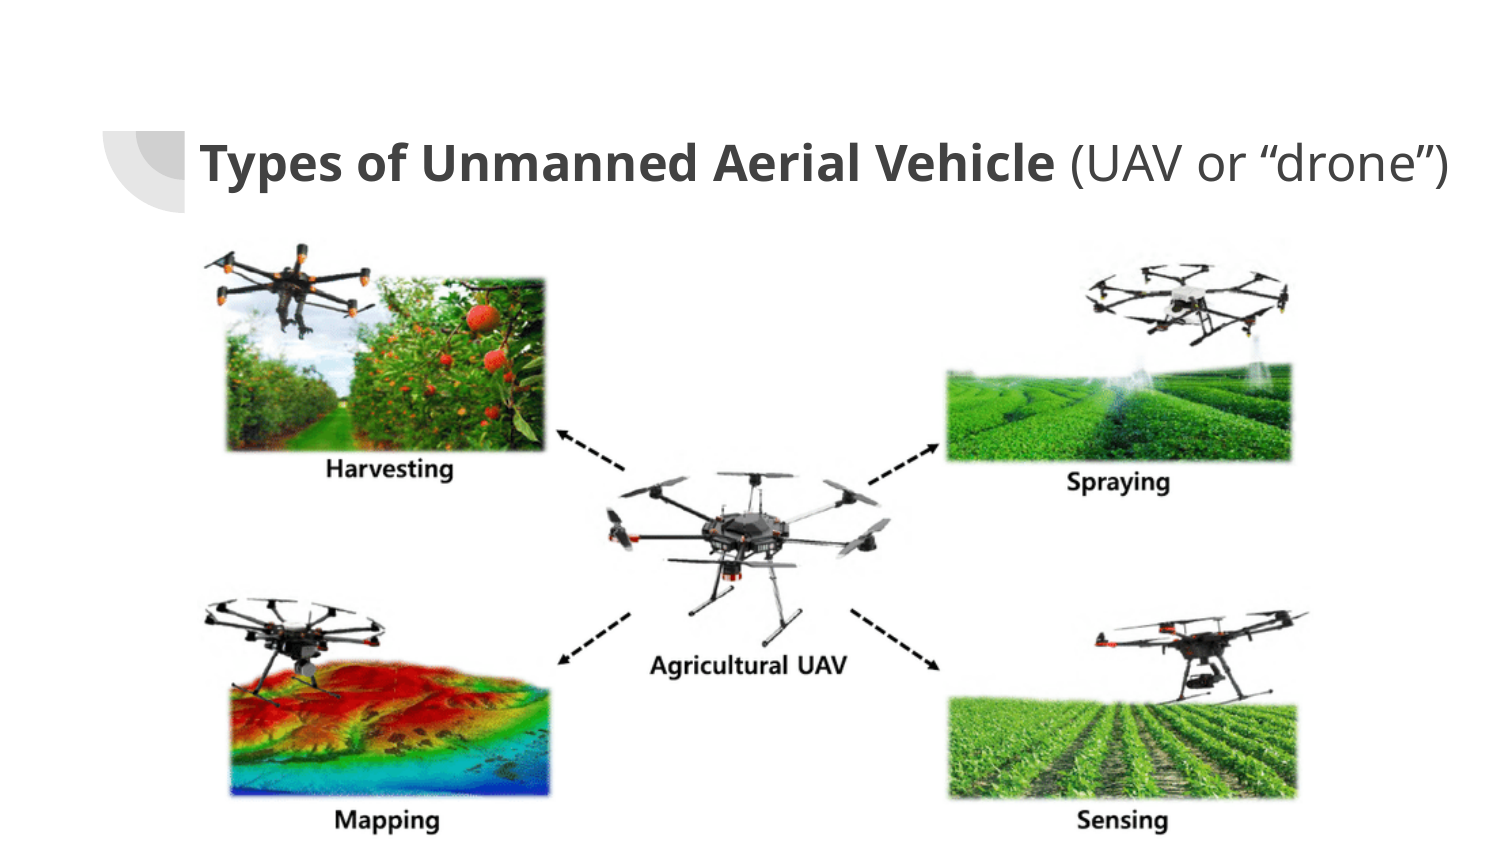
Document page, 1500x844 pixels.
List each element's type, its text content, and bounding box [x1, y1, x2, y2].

picture [173, 235, 1327, 844]
title Types of Unmanned Aerial Vehicle (UAV or “drone”) [184, 112, 1476, 223]
